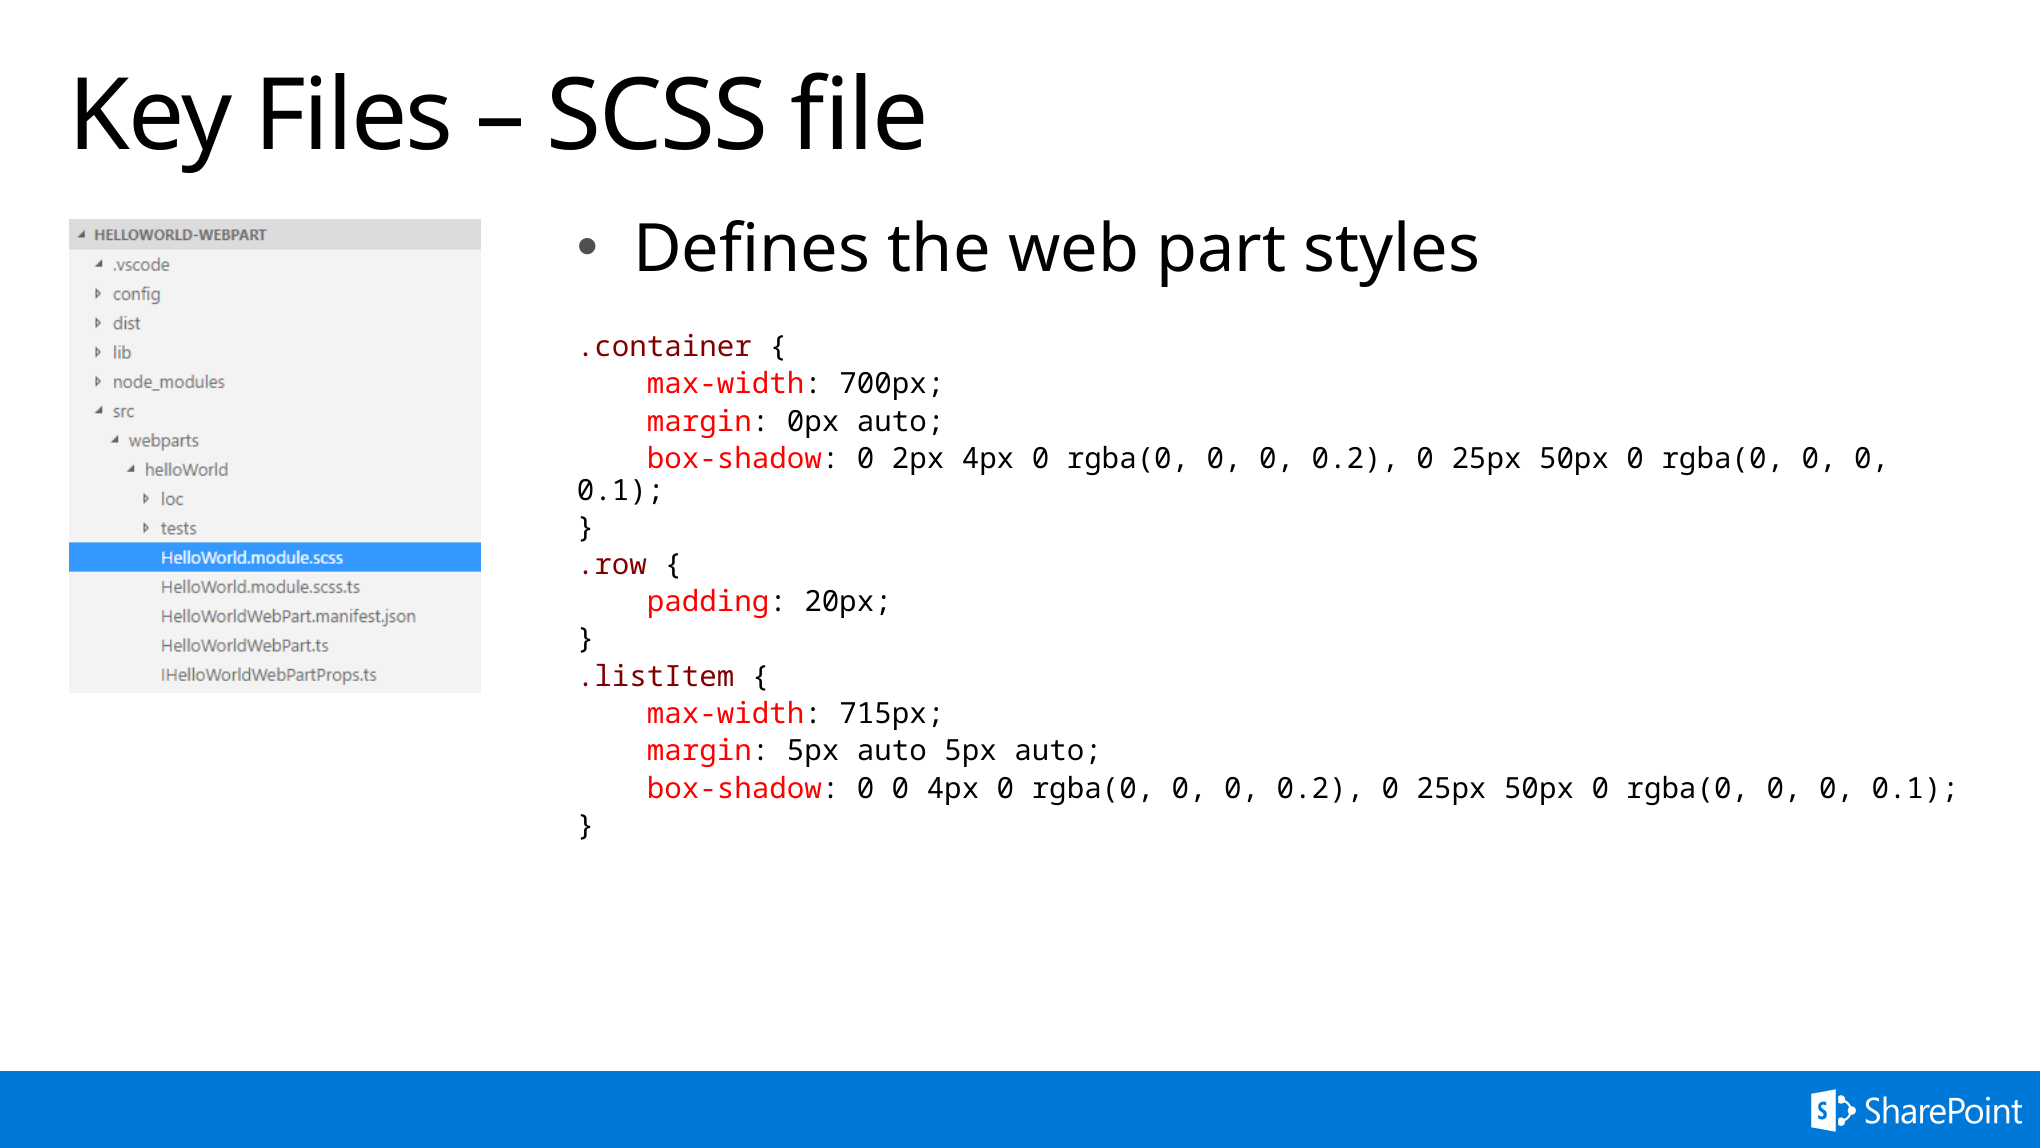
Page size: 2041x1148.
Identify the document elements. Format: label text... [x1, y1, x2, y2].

picture [69, 219, 481, 694]
picture [1793, 1071, 2040, 1148]
list Defines the web part styles .container { max-width: 700px; margin: 0px auto; box-shadow: 0 2px 4px 0 rgba(0, 0, 0, 0.2), 0 25px 50px 0 rgba(0, 0, 0, 0.1); } .row { padding: 20px; } .listItem { max-width: 715px; margin: 5px auto 5px auto; box-shadow: 0 0 4px 0 rgba(0, 0, 0, 0.2), 0 25px 50px 0 rgba(0, 0, 0, 0.1); } [552, 199, 1995, 889]
title Key Files – SCSS file [45, 48, 1996, 199]
